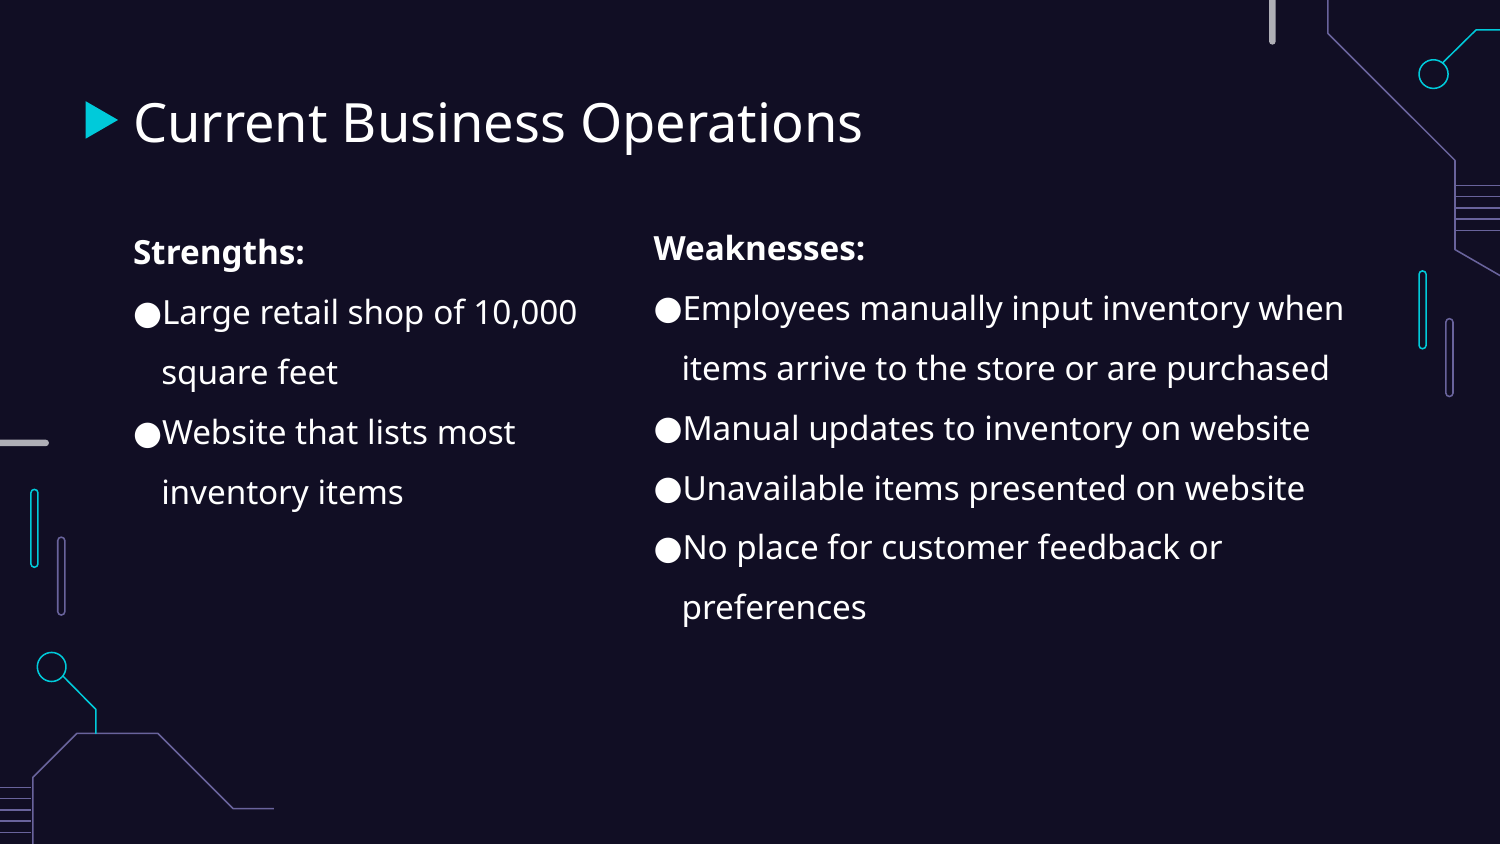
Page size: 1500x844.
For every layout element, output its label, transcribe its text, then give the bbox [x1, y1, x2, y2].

text_box Weaknesses: Employees manually input inventory when items arrive to the store or are purchased Manual updates to inventory on website Unavailable items presented on website No place for customer feedback or preferences [638, 192, 1395, 712]
list Strengths: Large retail shop of 10,000 square feet Website that lists most inventory items [118, 196, 638, 543]
title Current Business Operations [118, 72, 1382, 167]
